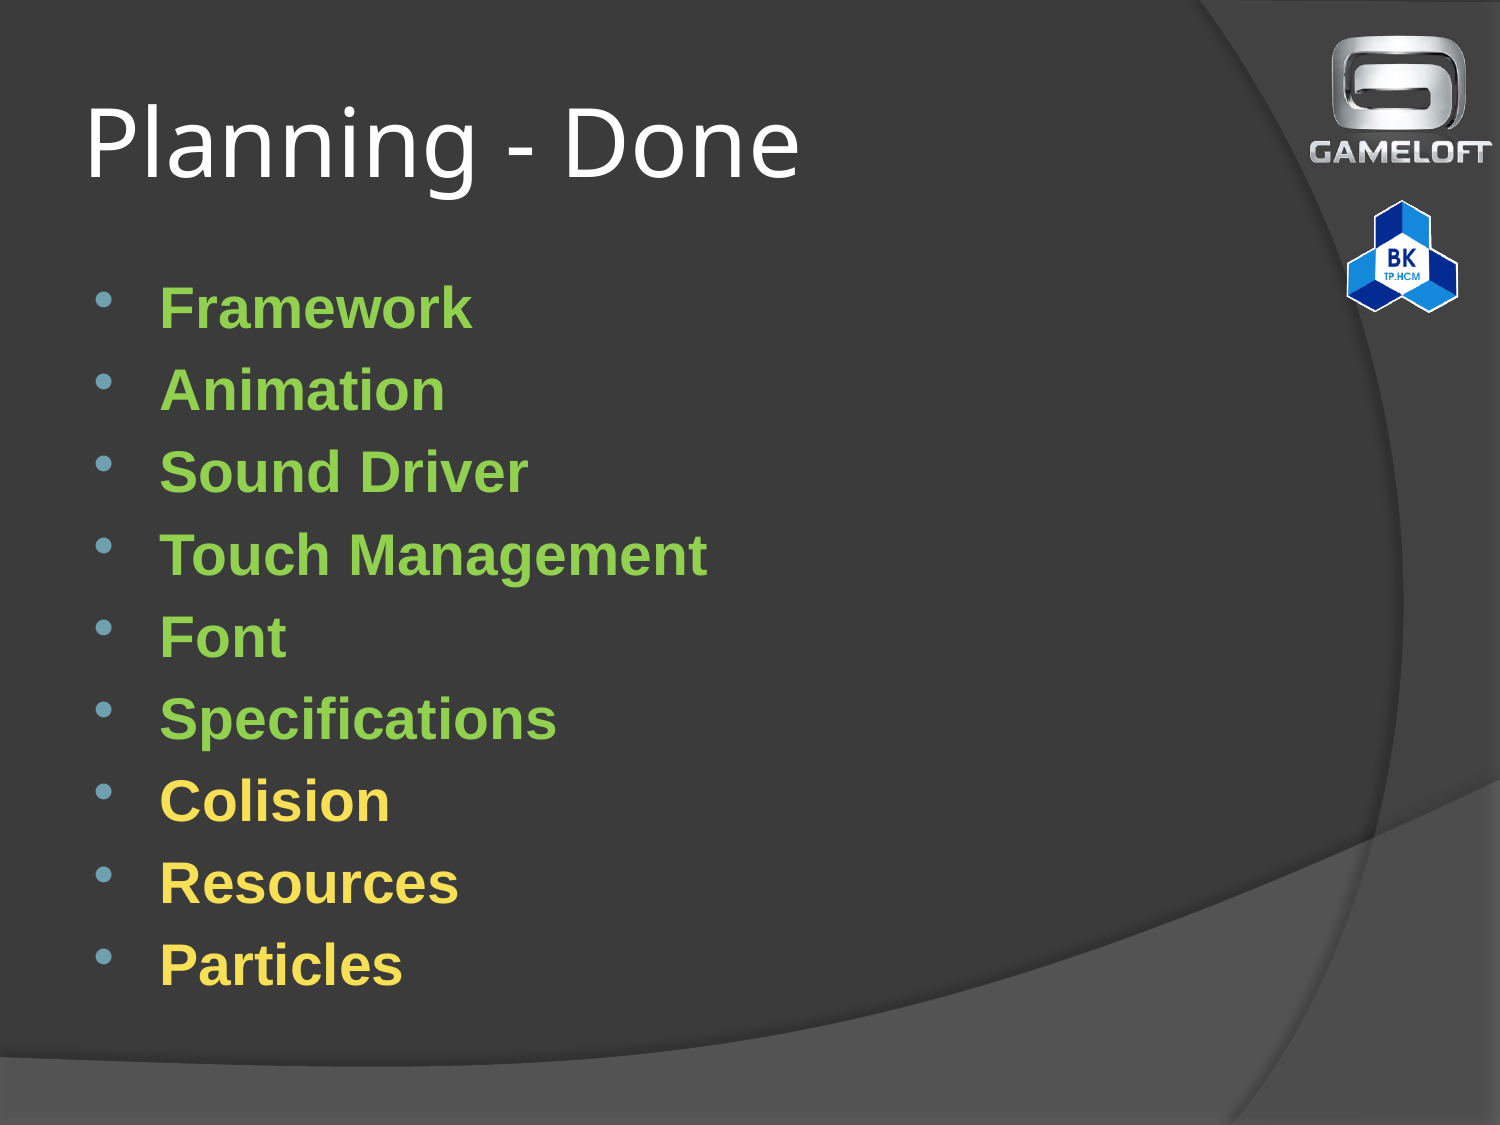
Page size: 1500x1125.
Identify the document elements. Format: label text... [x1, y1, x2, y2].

title Planning - Done [75, 45, 1300, 233]
picture [1345, 199, 1459, 313]
picture [1303, 24, 1500, 176]
list Framework Animation Sound Driver Touch Management Font Specifications Colision Resources Particles [75, 262, 1300, 1005]
